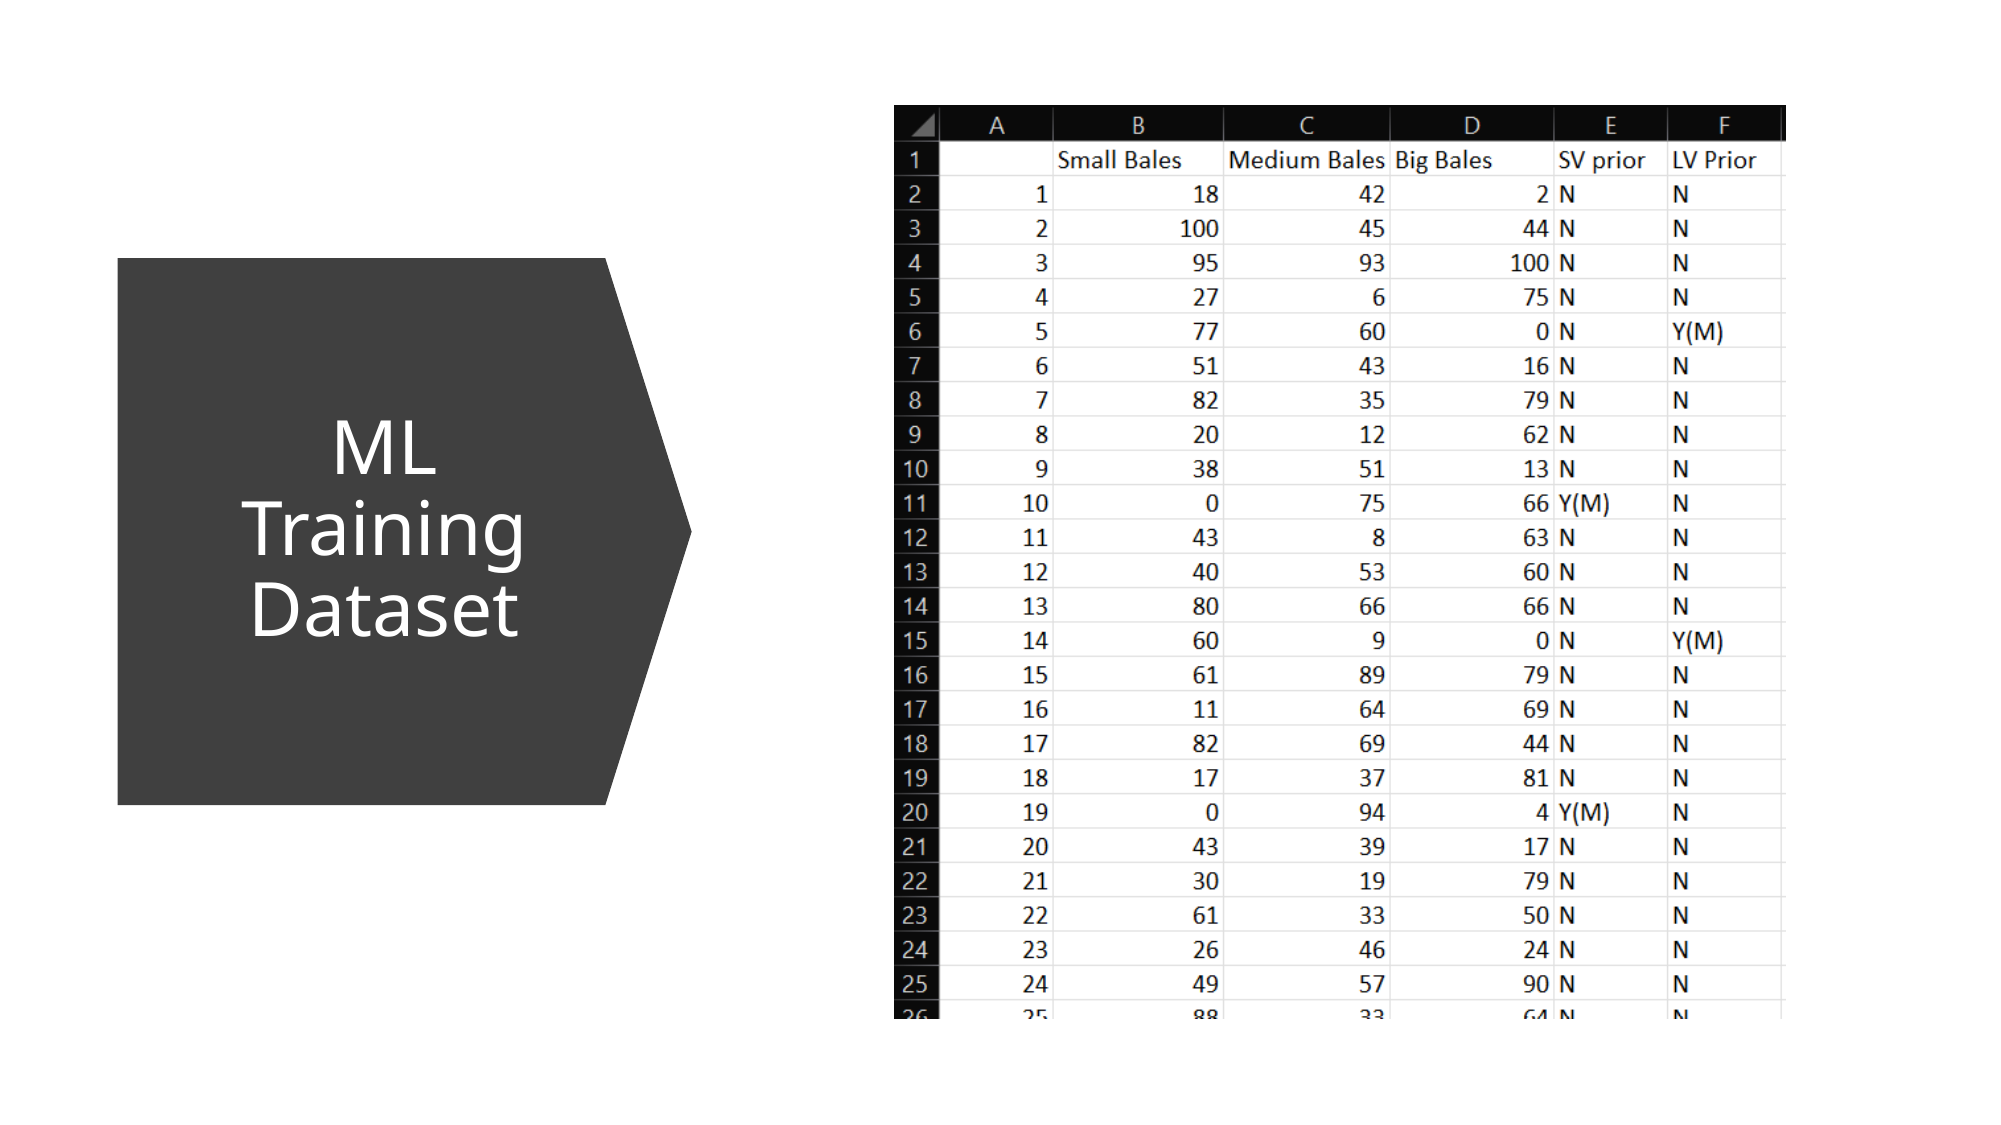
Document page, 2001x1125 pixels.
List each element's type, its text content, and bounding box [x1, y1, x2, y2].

picture [894, 105, 1786, 1020]
text_box [116, 257, 693, 807]
title ML Training Dataset [168, 322, 601, 741]
